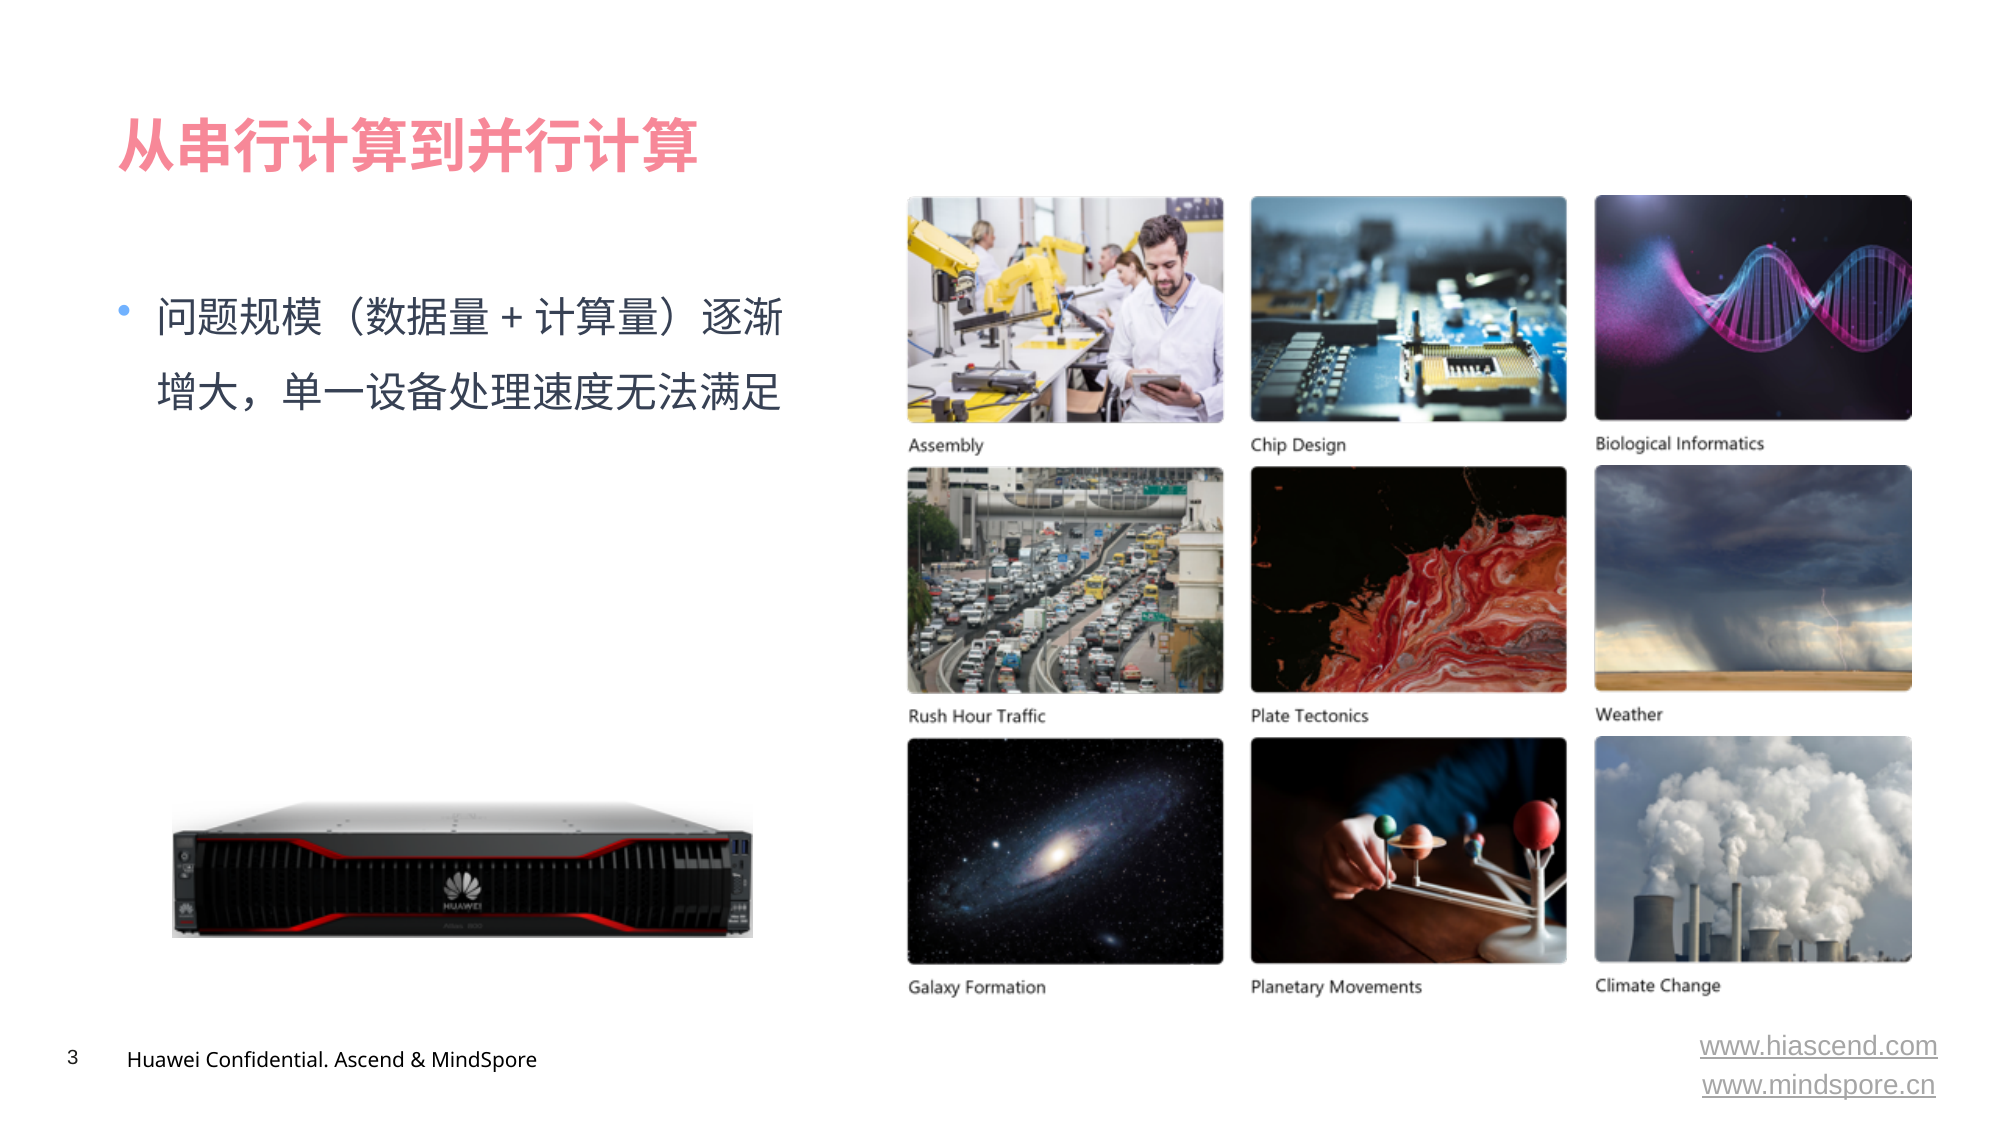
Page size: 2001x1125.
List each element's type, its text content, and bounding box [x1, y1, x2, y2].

picture [893, 194, 1912, 1012]
title 从串行计算到并行计算 [102, 101, 1901, 199]
picture [171, 795, 753, 938]
list 问题规模（数据量+计算量）逐渐增大，单一设备处理速度无法满足 [102, 258, 824, 1001]
